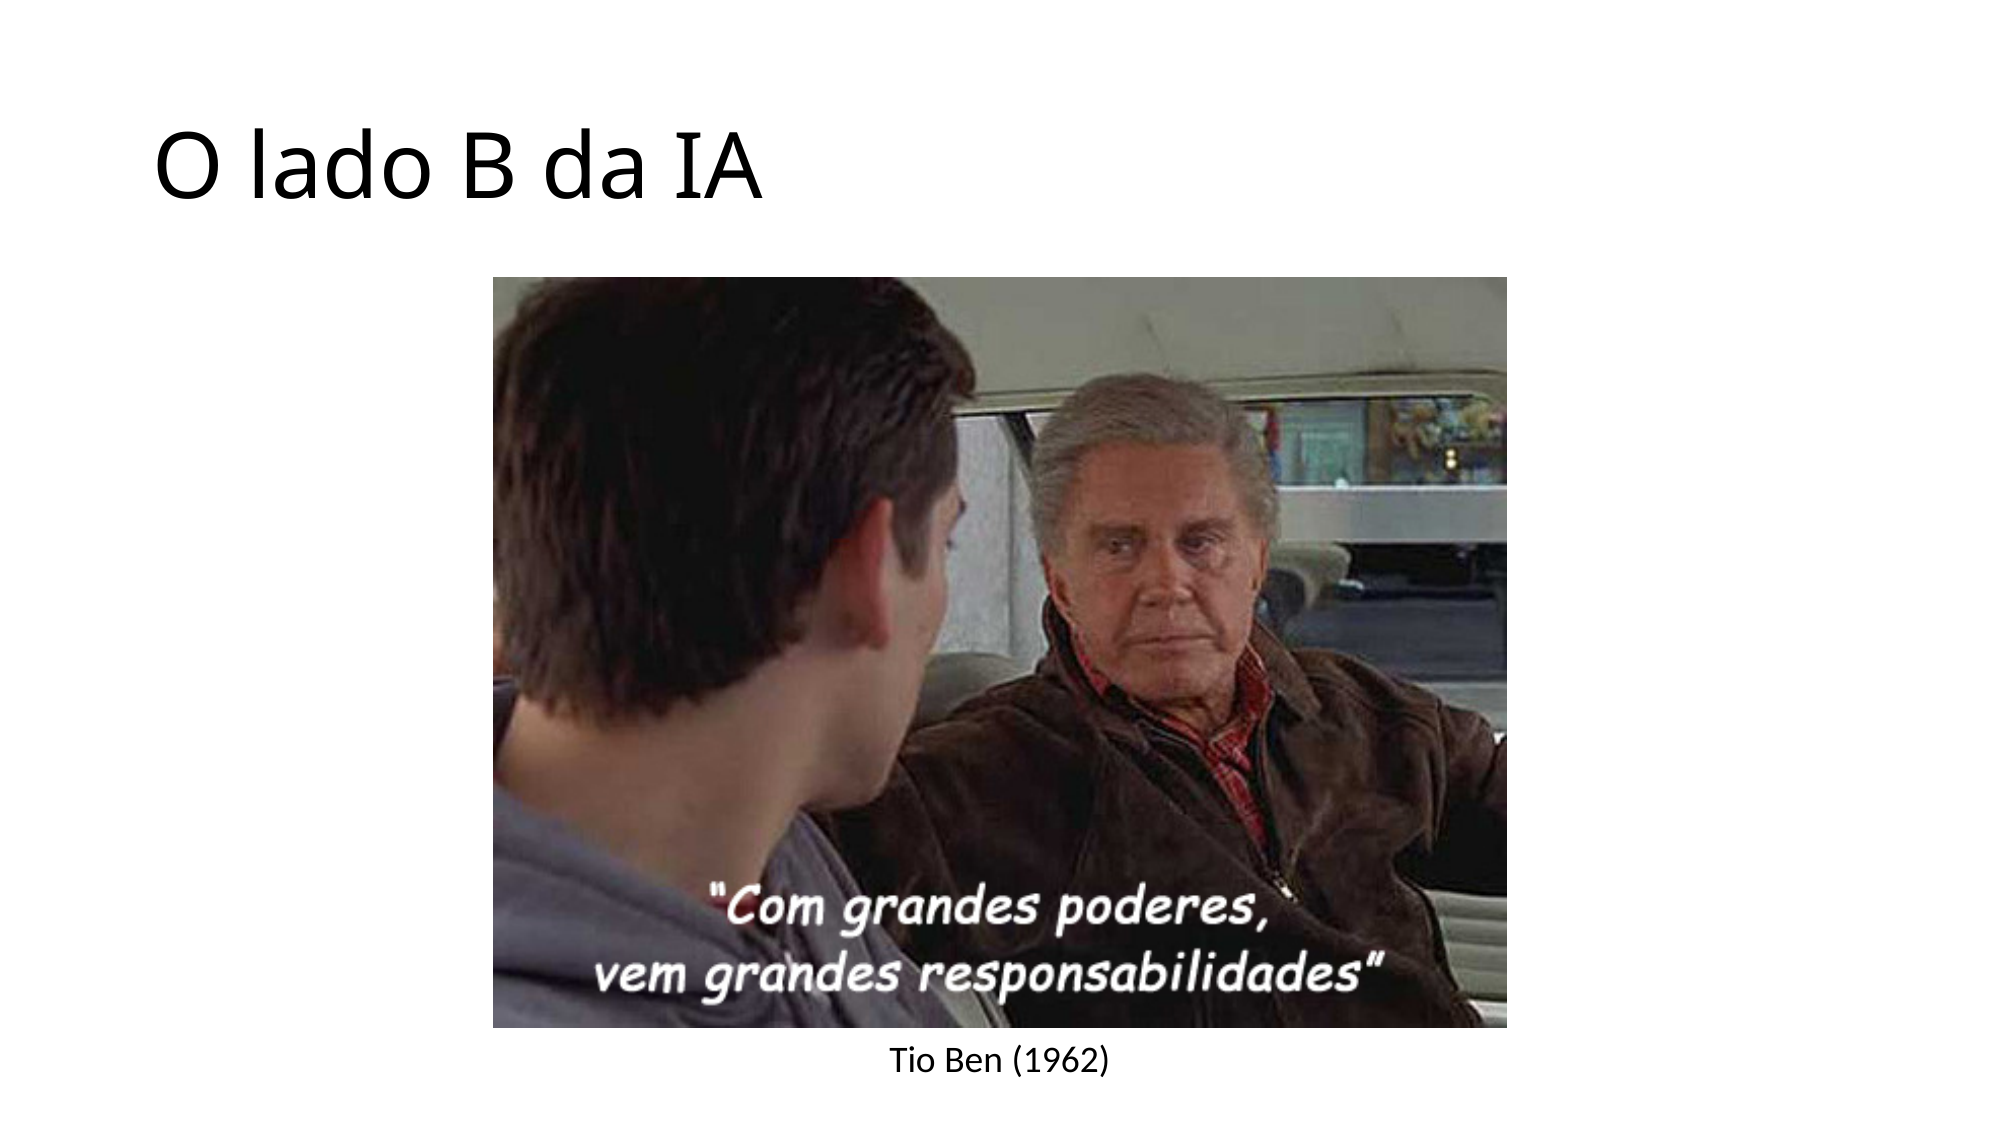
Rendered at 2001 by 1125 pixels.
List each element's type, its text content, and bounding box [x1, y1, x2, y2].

picture [492, 277, 1507, 1028]
text_box Tio Ben (1962) [874, 1028, 1126, 1088]
title O lado B da IA [137, 59, 1863, 278]
